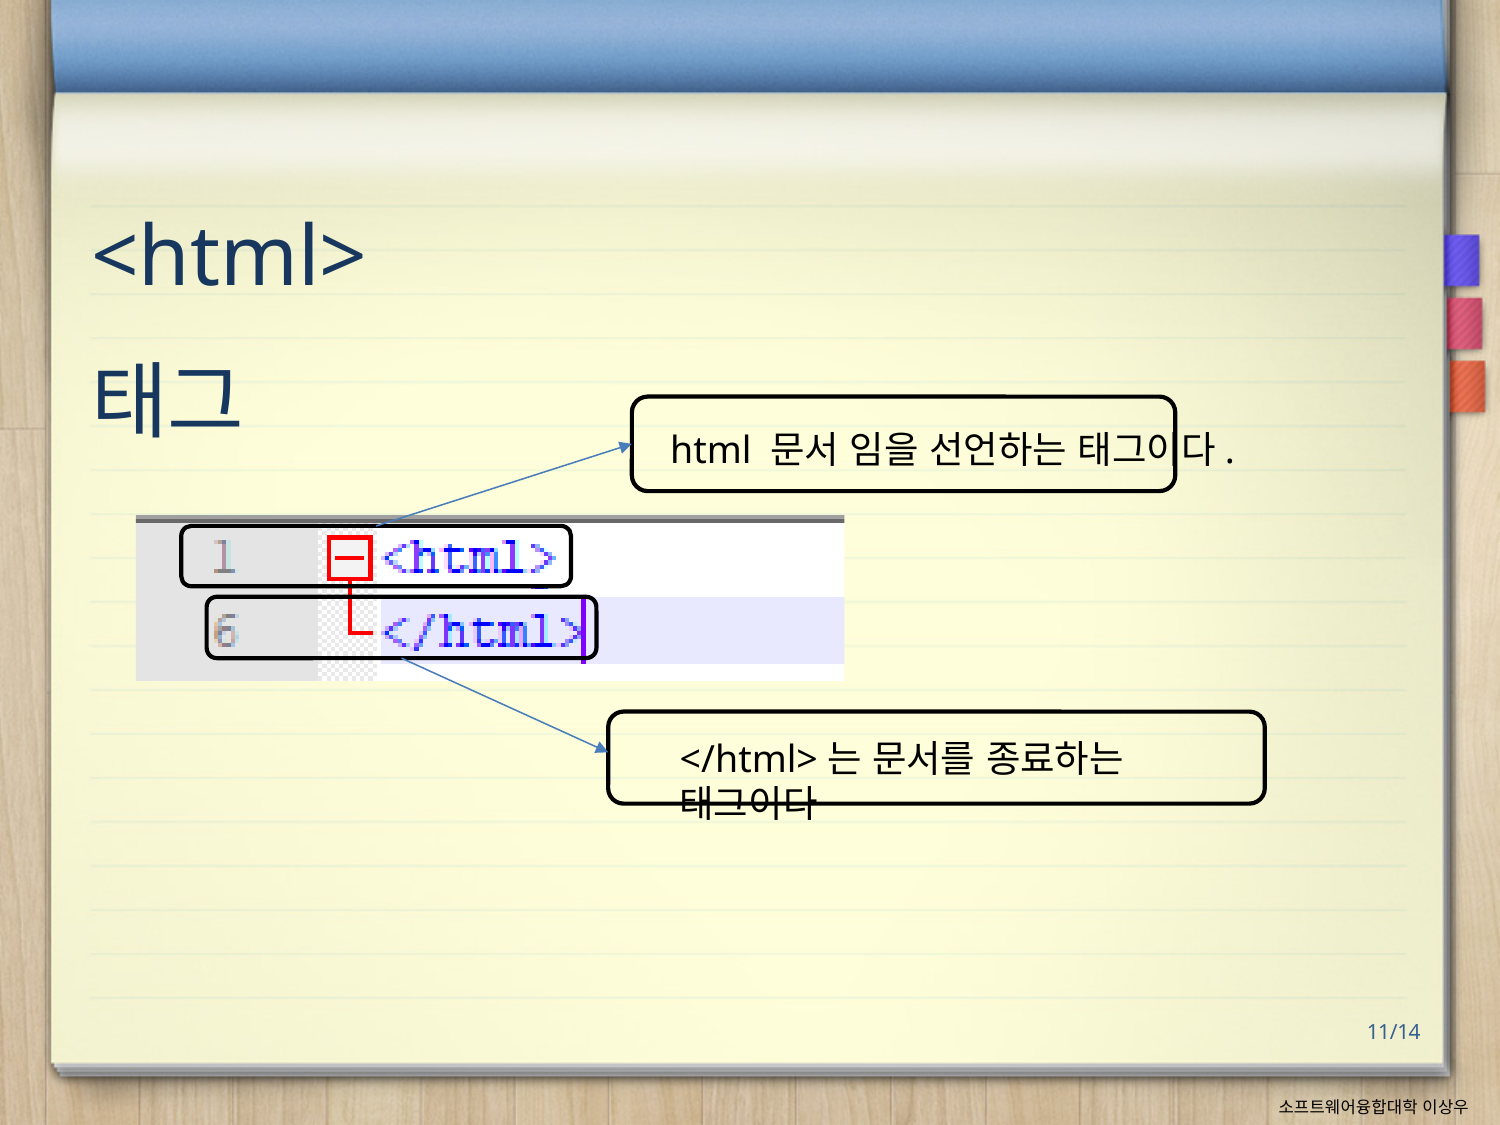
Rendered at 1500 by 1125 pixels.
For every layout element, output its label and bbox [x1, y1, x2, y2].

text_box [631, 396, 1318, 492]
text_box [375, 443, 632, 527]
picture [0, 0, 1500, 1125]
text_box [401, 657, 609, 753]
text_box [607, 711, 1265, 804]
